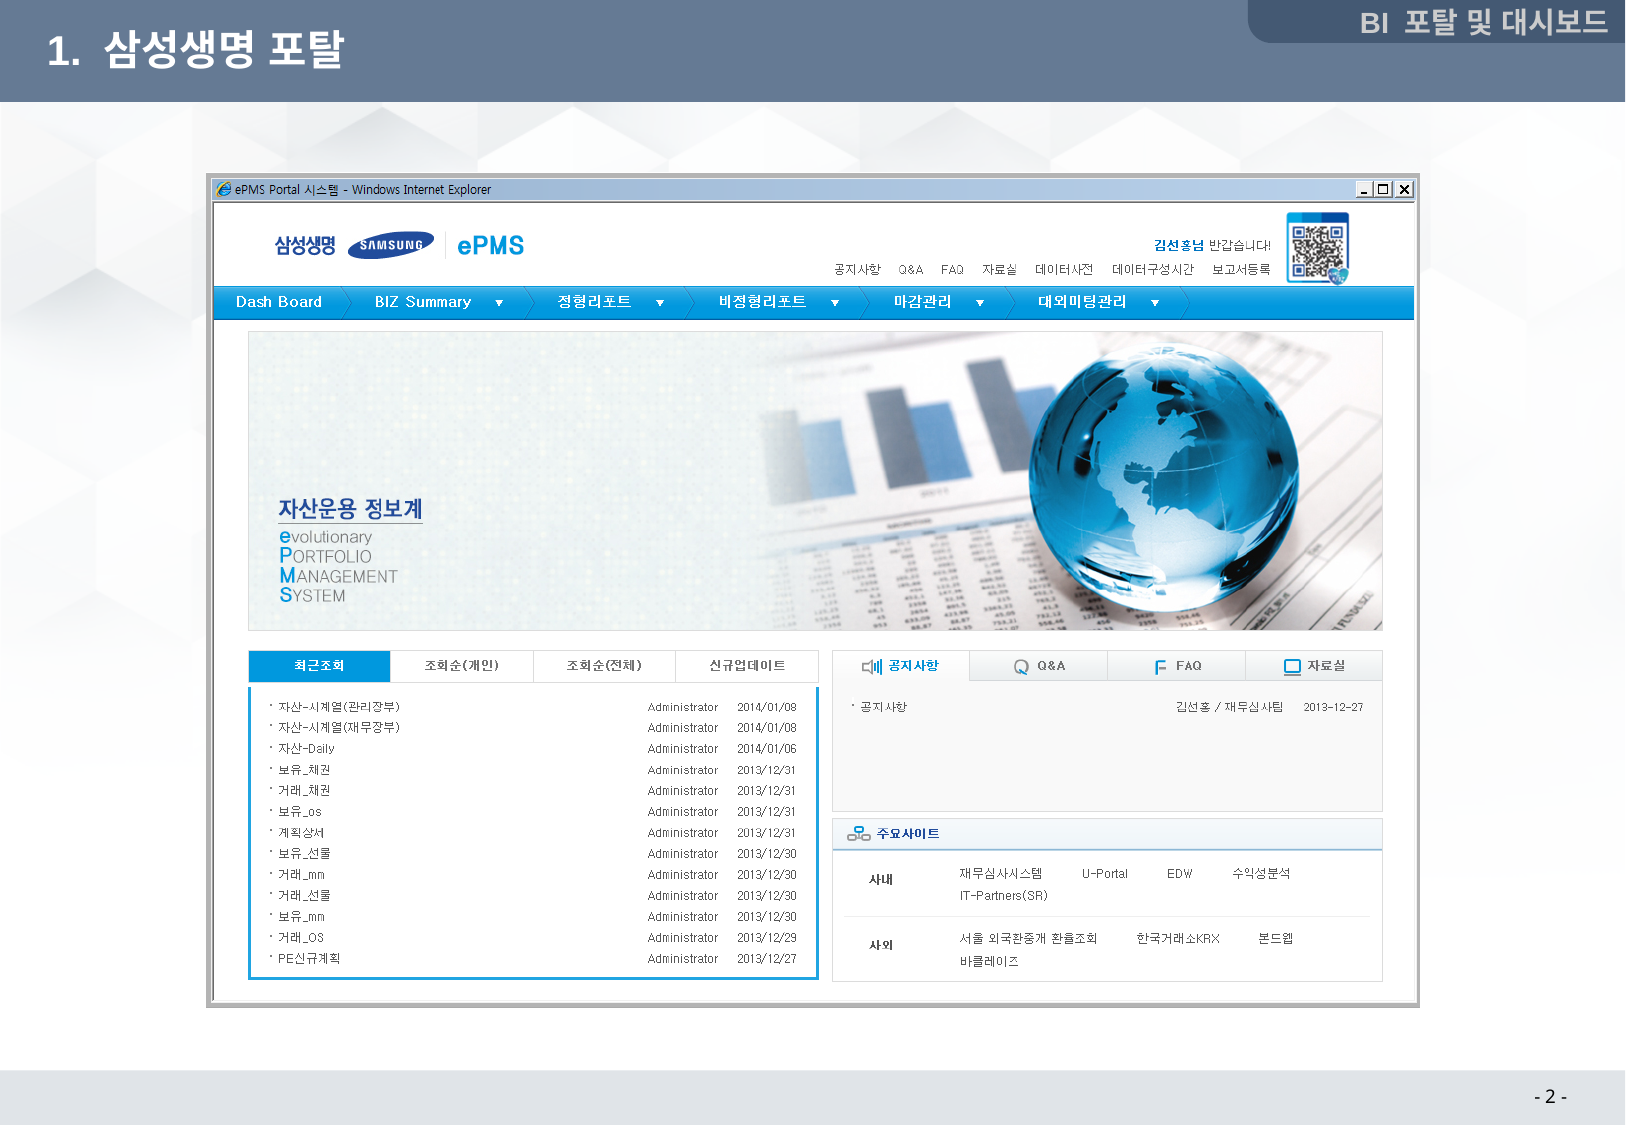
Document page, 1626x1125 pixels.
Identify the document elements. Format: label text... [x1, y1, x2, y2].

text_box BI 포탈 및 대시보드 [1273, 0, 1625, 47]
text_box 1. 삼성생명 포탈 [32, 15, 1108, 95]
picture [206, 172, 1420, 1008]
